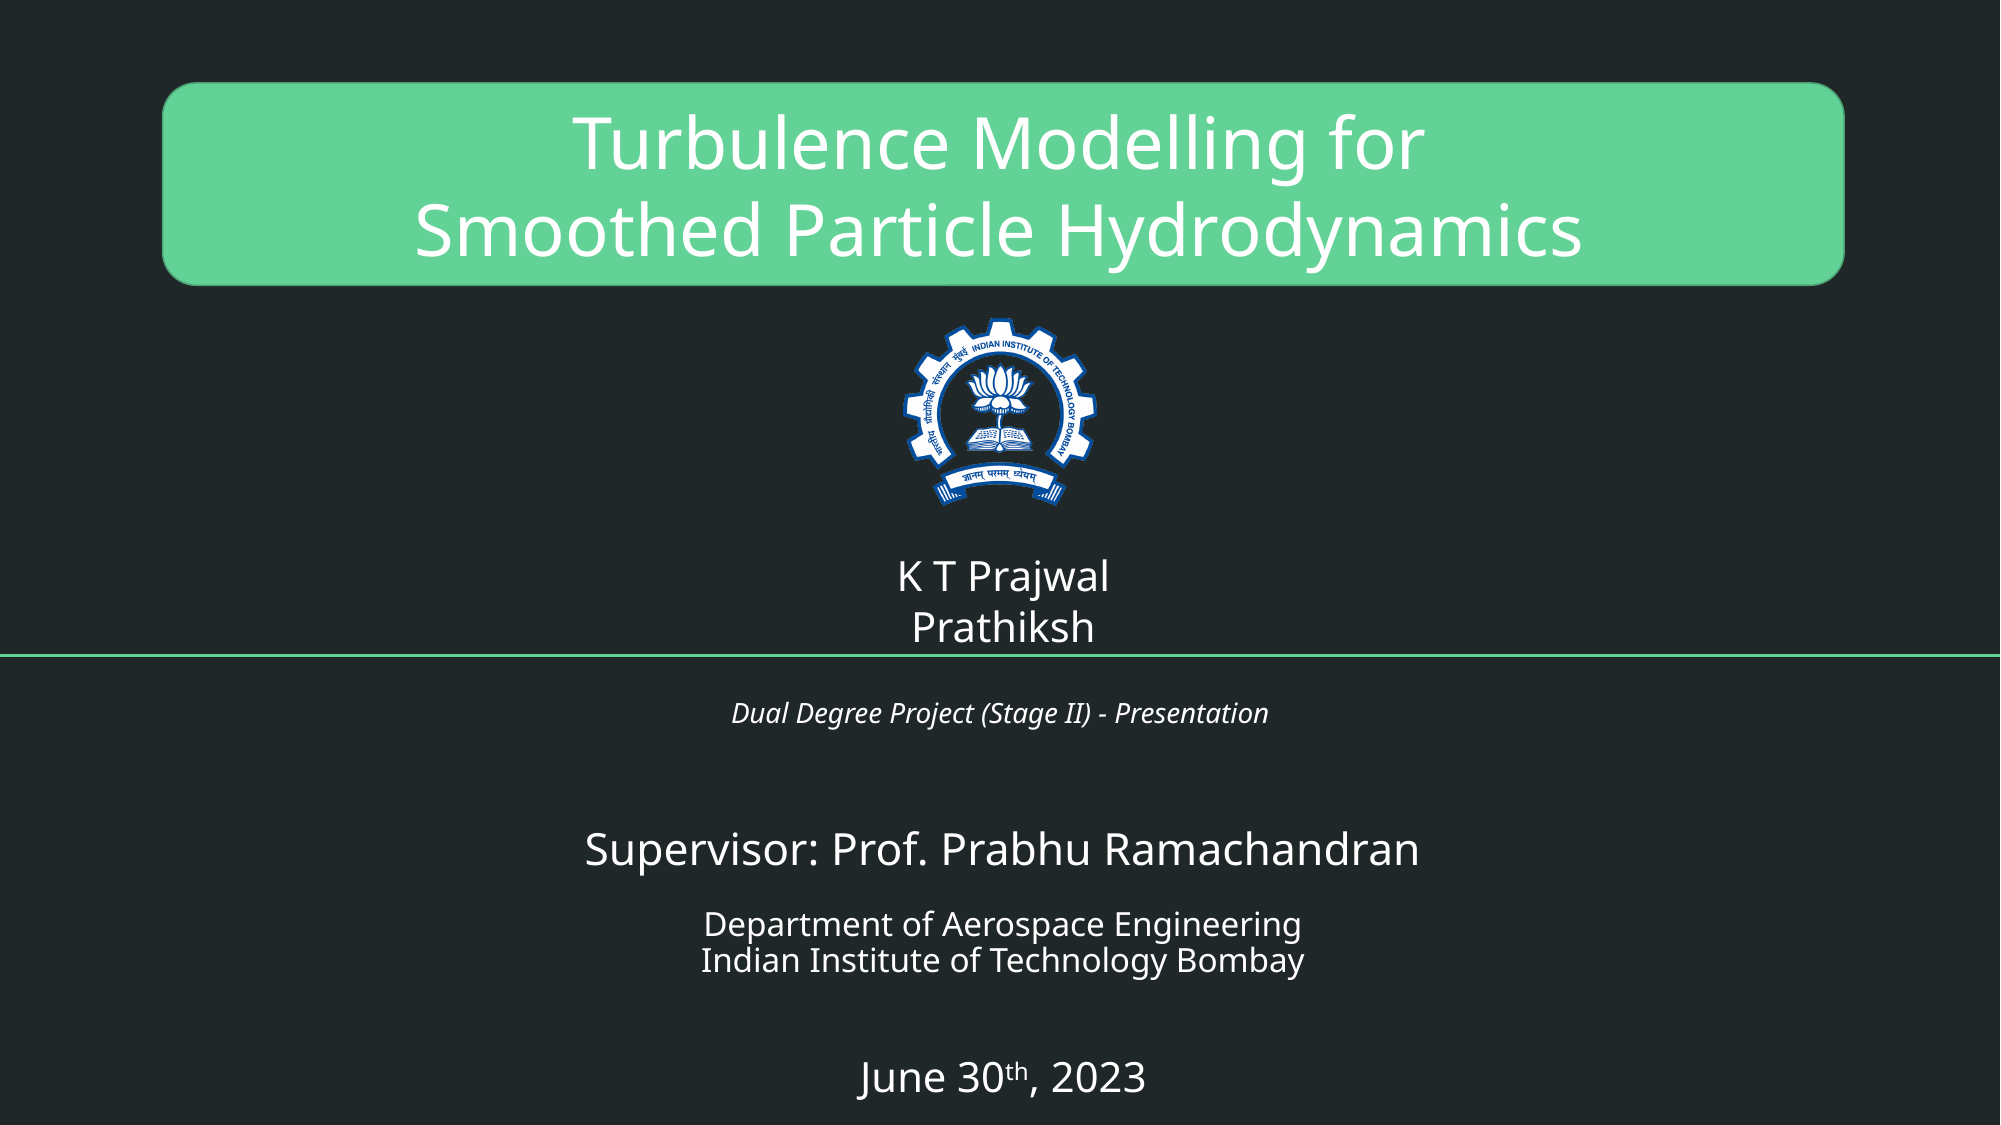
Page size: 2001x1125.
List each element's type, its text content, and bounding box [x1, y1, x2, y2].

picture [903, 318, 1097, 507]
subtitle Supervisor: Prof. Prabhu Ramachandran Department of Aerospace Engineering Indian Institute of Technology Bombay June 30th, 2023 [159, 807, 1848, 1125]
text_box Dual Degree Project (Stage II) - Presentation [678, 678, 1322, 746]
title Turbulence Modelling for Smoothed Particle Hydrodynamics [155, 70, 1845, 298]
title K T Prajwal Prathiksh [780, 557, 1227, 644]
